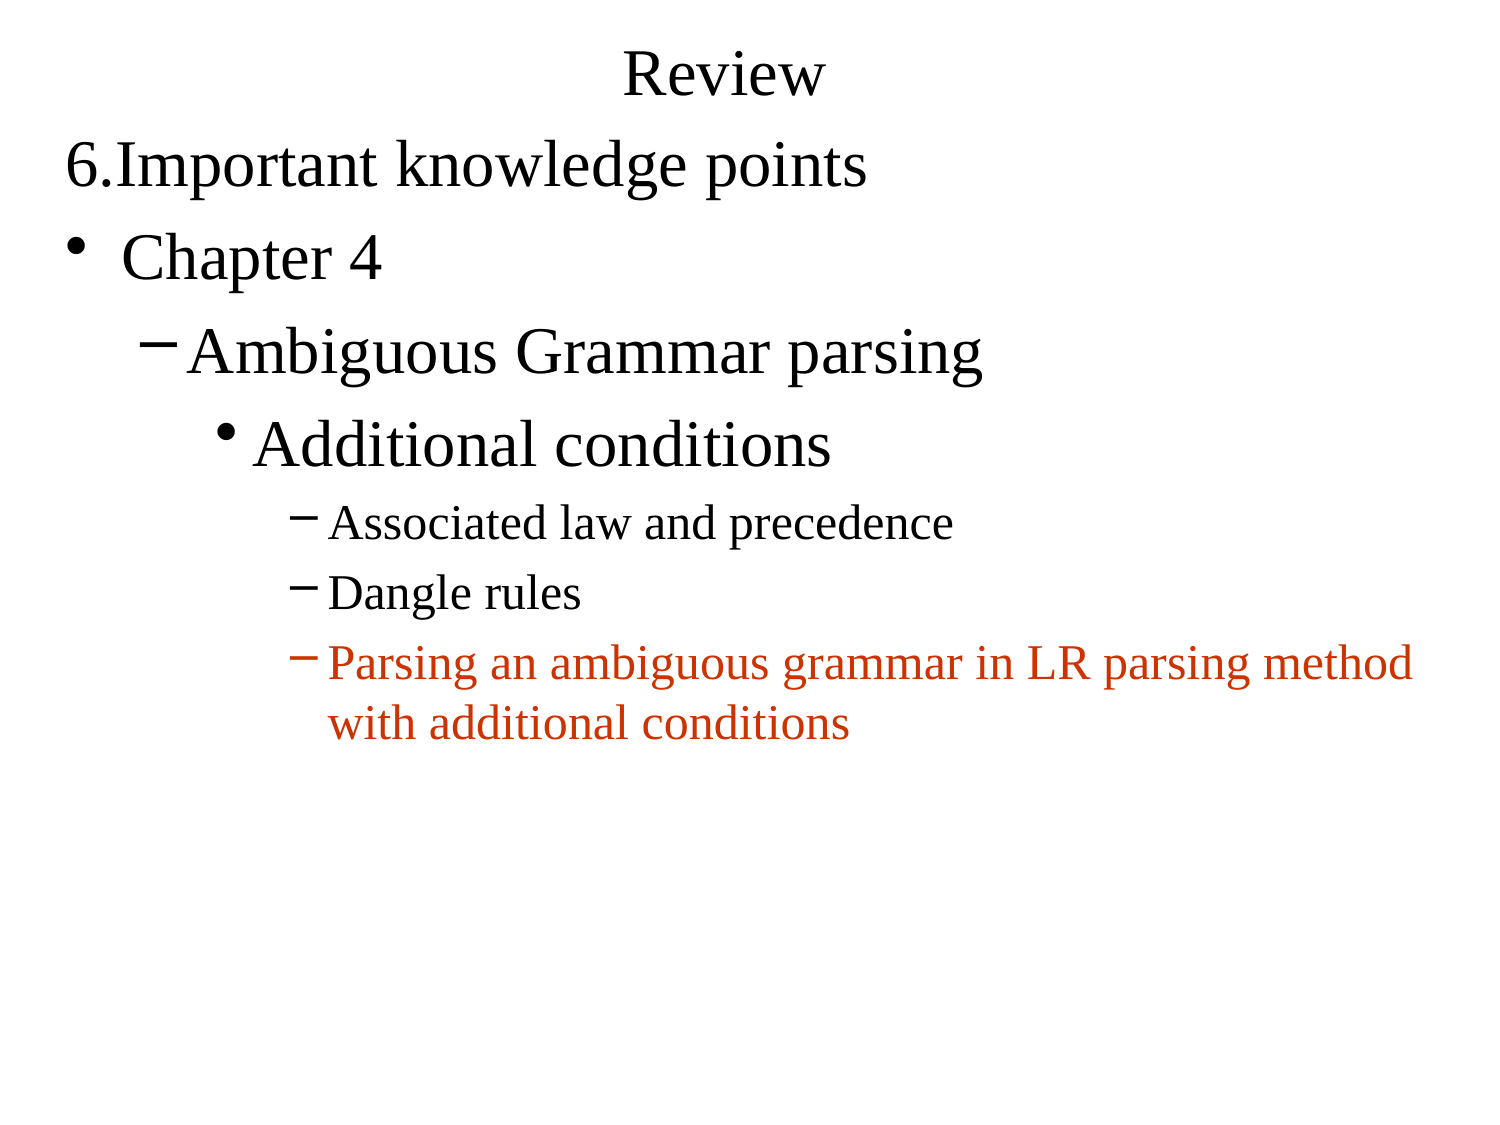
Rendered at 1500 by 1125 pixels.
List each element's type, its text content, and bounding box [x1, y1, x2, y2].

list 6.Important knowledge points Chapter 4 Ambiguous Grammar parsing Additional conditions Associated law and precedence Dangle rules Parsing an ambiguous grammar in LR parsing method with additional conditions [50, 112, 1500, 1125]
title Review [112, 24, 1338, 112]
